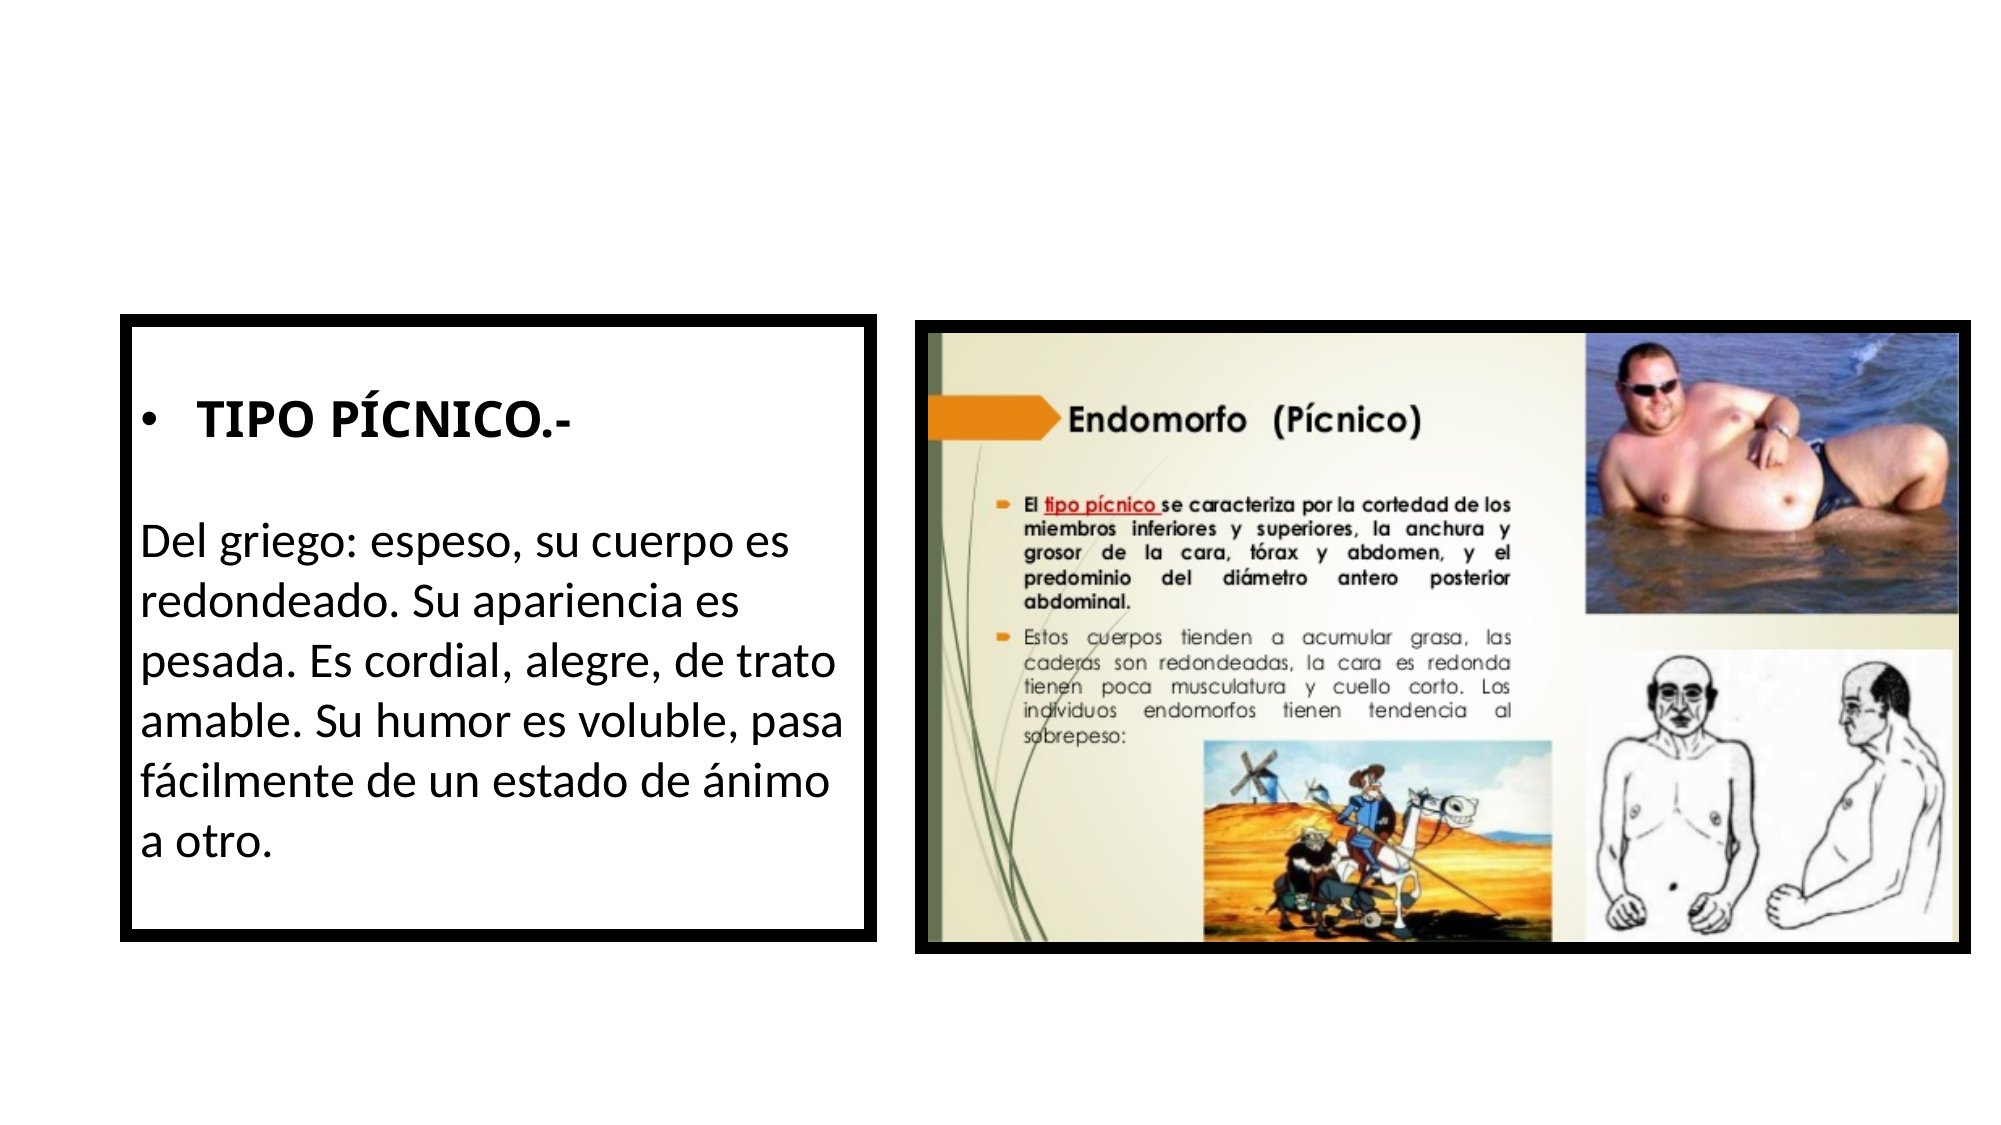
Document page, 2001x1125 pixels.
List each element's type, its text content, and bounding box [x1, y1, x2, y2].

picture [927, 332, 1959, 942]
text_box TIPO PÍCNICO.- Del griego: espeso, su cuerpo es redondeado. Su apariencia es pesada. Es cordial, alegre, de trato amable. Su humor es voluble, pasa fácilmente de un estado de ánimo a otro. [125, 320, 872, 936]
